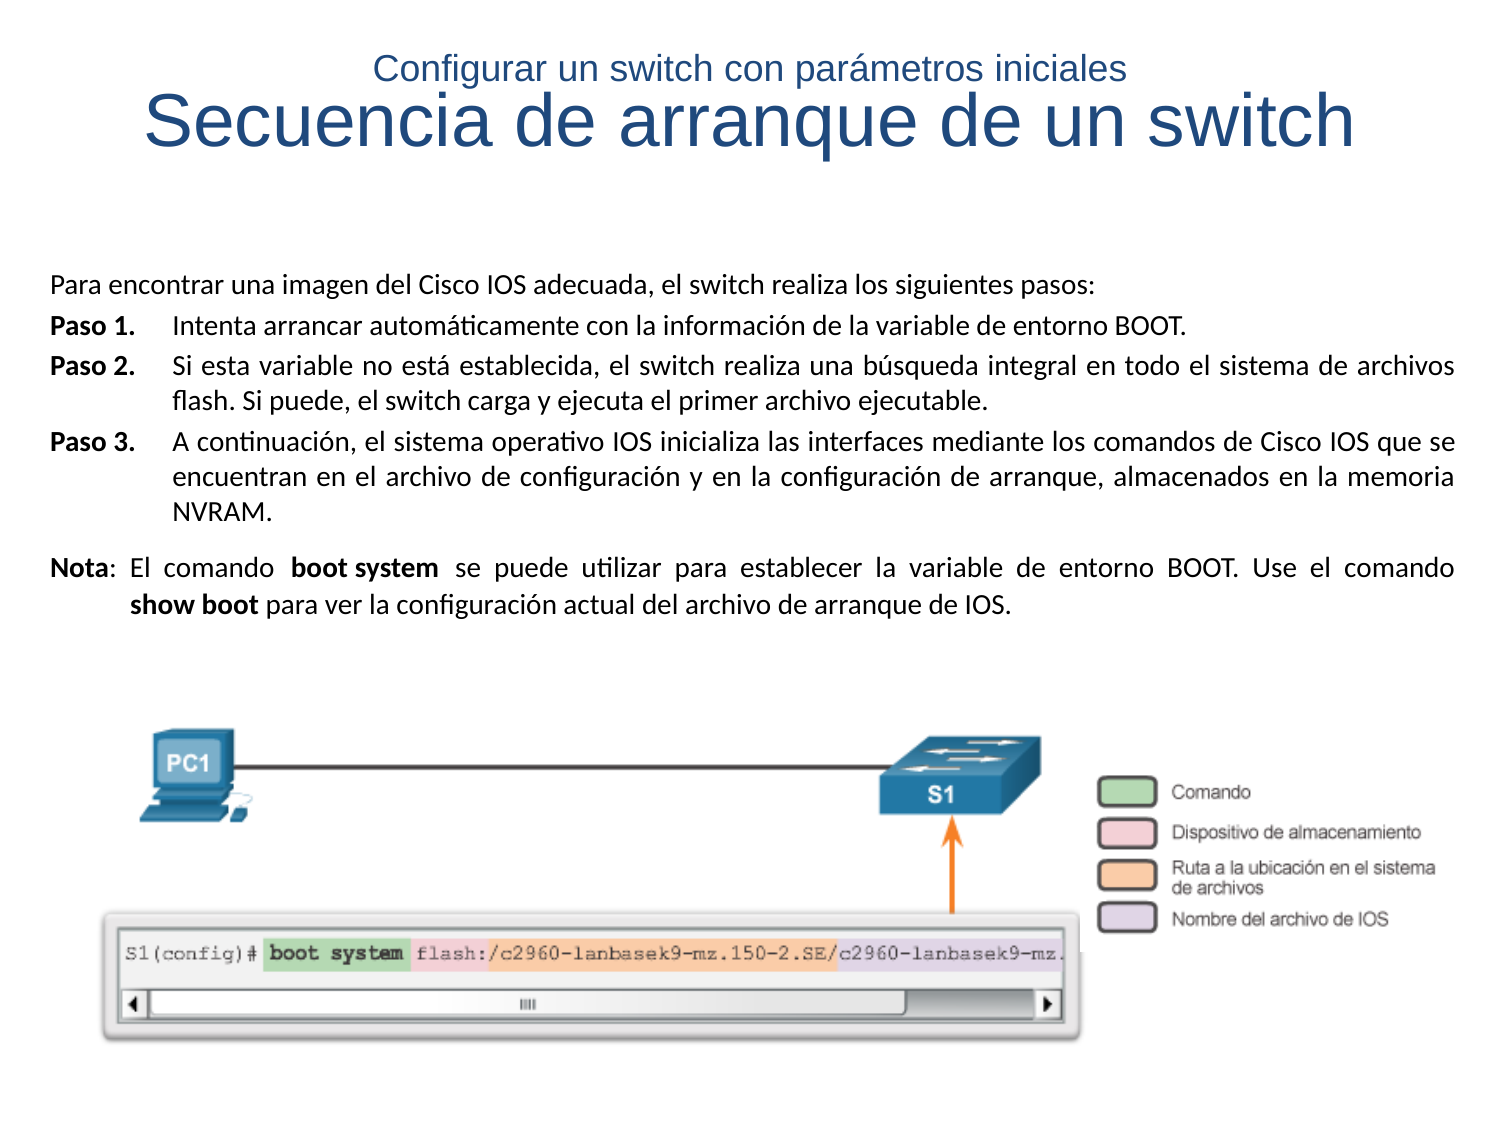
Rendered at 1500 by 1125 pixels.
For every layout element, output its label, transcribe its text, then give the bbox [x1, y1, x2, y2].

title Configurar un switch con parámetros iniciales Secuencia de arranque de un switch [75, 45, 1425, 233]
picture [62, 685, 1465, 1059]
list Para encontrar una imagen del Cisco IOS adecuada, el switch realiza los siguientes pasos: Paso 1. Intenta arrancar automáticamente con la información de la variable de entorno BOOT. Paso 2. Si esta variable no está establecida, el switch realiza una búsqueda integral en todo el sistema de archivos flash. Si puede, el switch carga y ejecuta el primer archivo ejecutable. Paso 3. A continuación, el sistema operativo IOS inicializa las interfaces mediante los comandos de Cisco IOS que se encuentran en el archivo de configuración y en la configuración de arranque, almacenados en la memoria NVRAM. Nota: El comando boot system se puede utilizar para establecer la variable de entorno BOOT. Use el comando show boot para ver la configuración actual del archivo de arranque de IOS. [34, 257, 1471, 1038]
